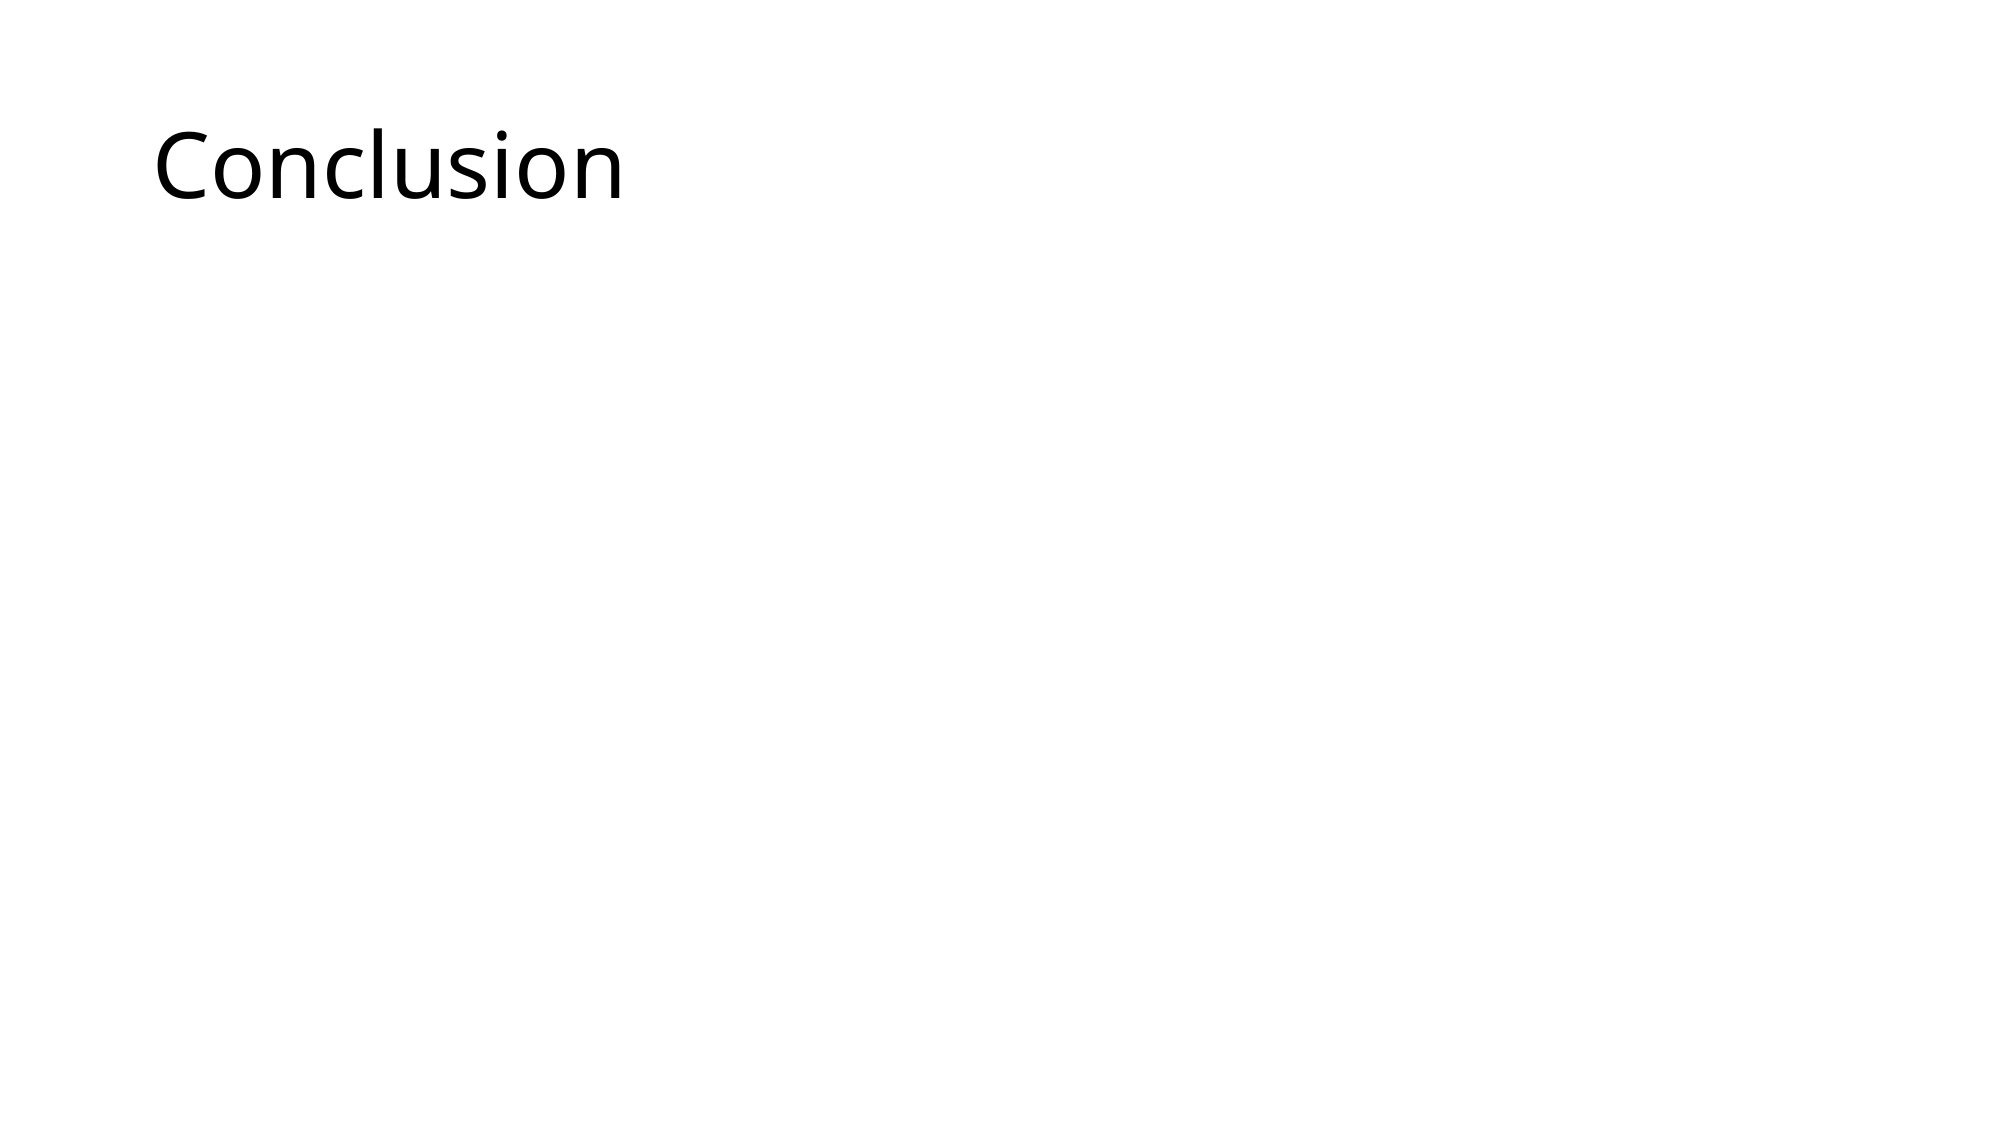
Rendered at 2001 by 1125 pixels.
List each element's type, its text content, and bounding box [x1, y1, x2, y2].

title Conclusion [137, 59, 1863, 278]
